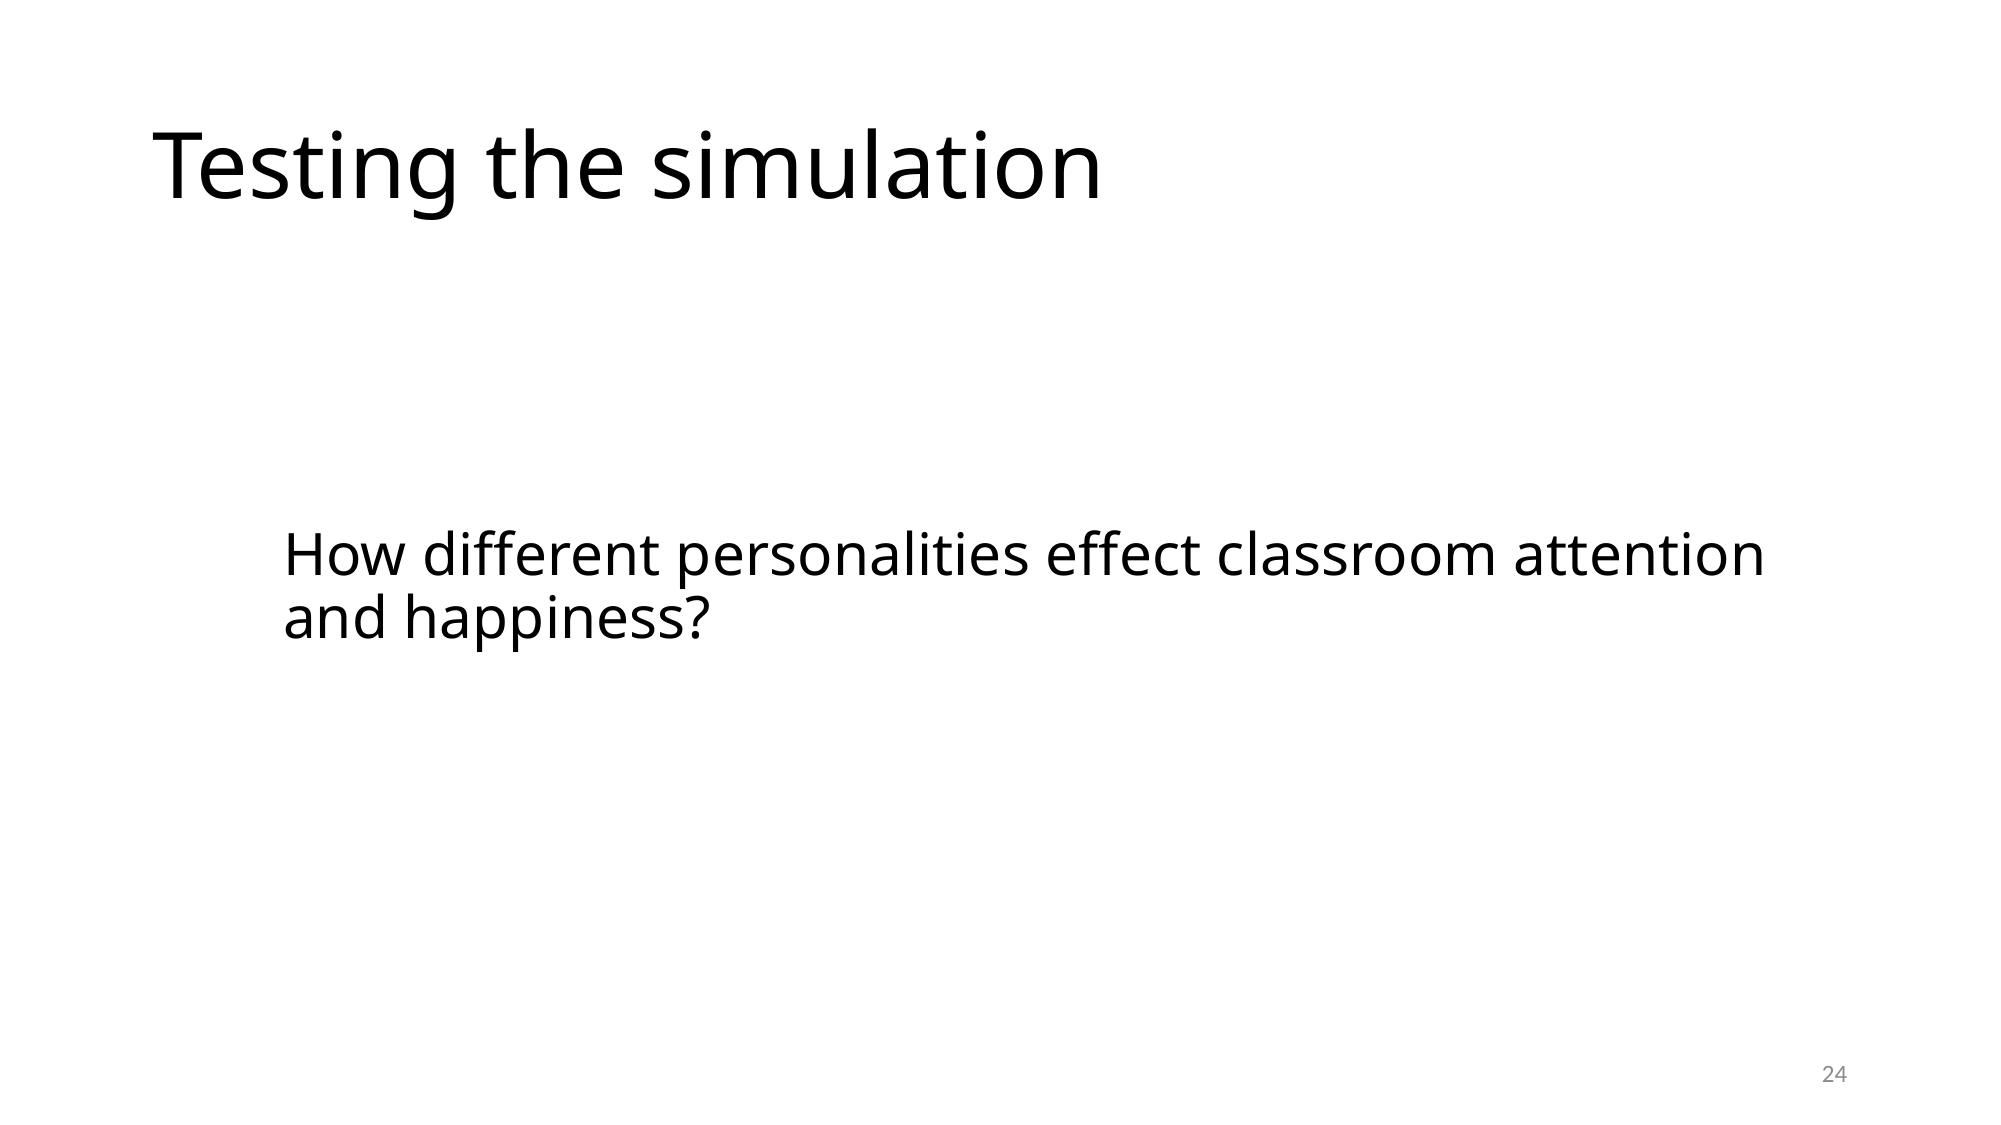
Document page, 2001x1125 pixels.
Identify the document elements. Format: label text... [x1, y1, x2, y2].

slide_number 23 [1412, 1042, 1863, 1103]
text_box How different personalities effect classroom attention and happiness? [268, 389, 1812, 660]
title Testing the simulation [137, 59, 1863, 278]
